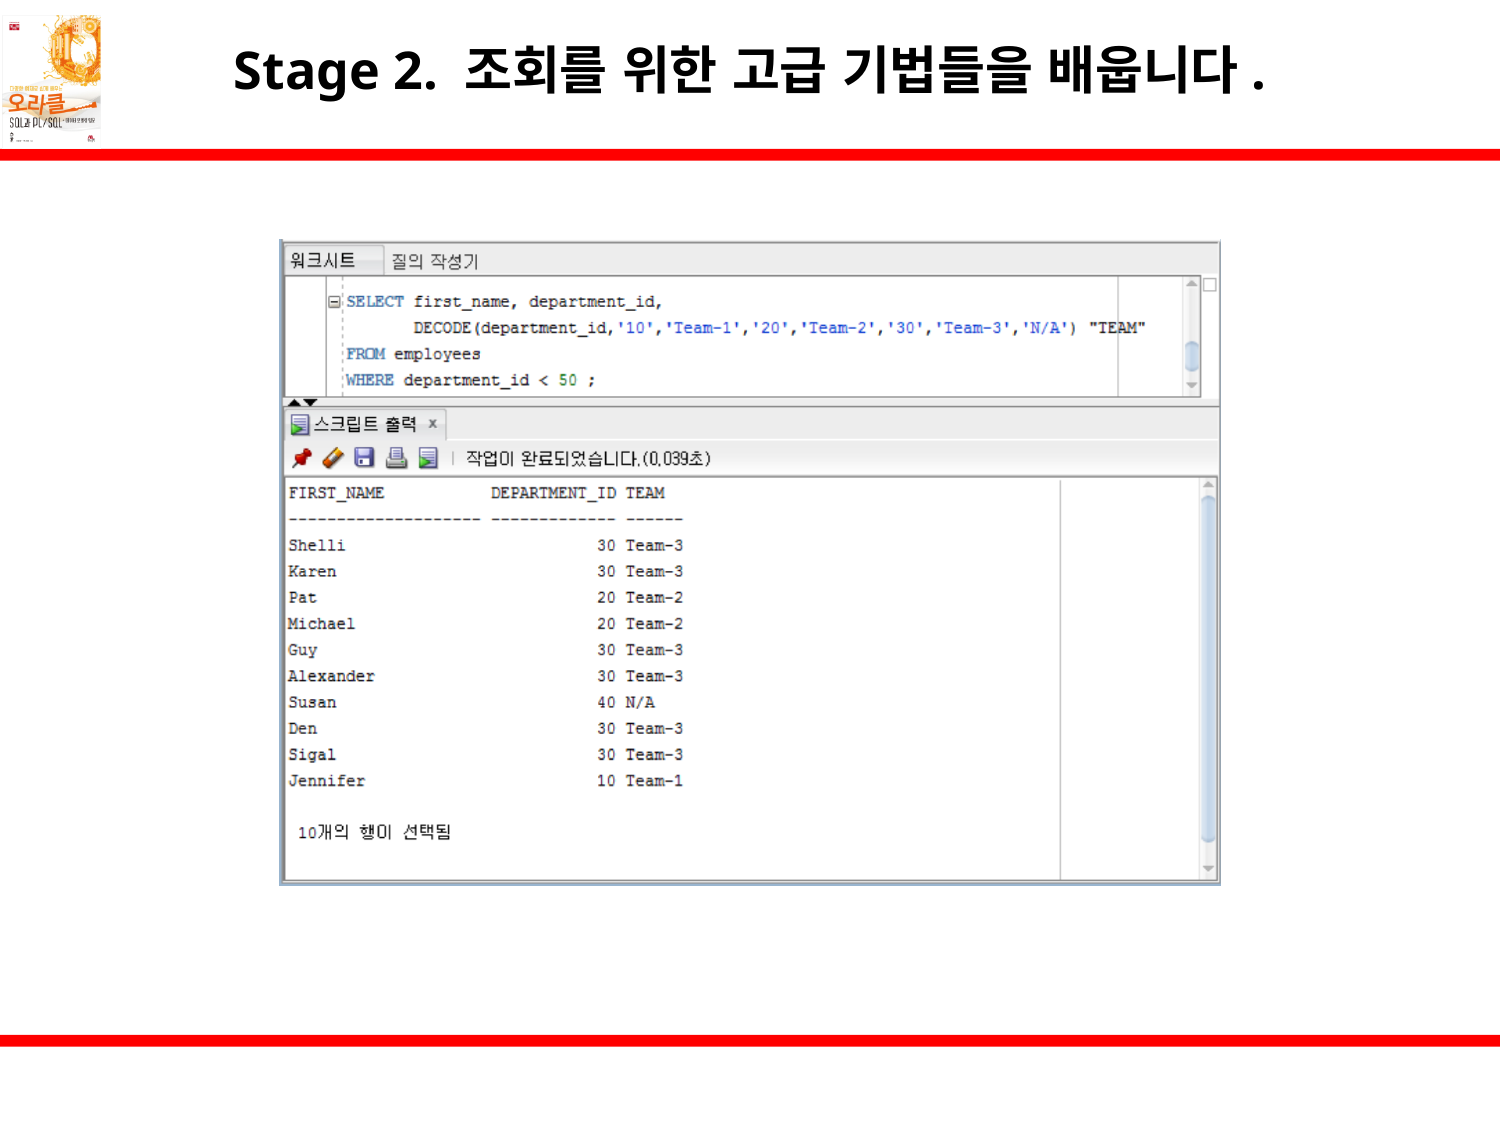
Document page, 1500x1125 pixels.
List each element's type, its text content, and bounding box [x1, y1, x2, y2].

text_box [0, 147, 112, 163]
picture [1, 14, 101, 150]
title Stage 2. 조회를 위한 고급 기법들을 배웁니다. [112, 0, 1388, 190]
text_box [1388, 147, 1500, 163]
text_box [0, 1033, 1500, 1049]
picture [279, 239, 1221, 886]
